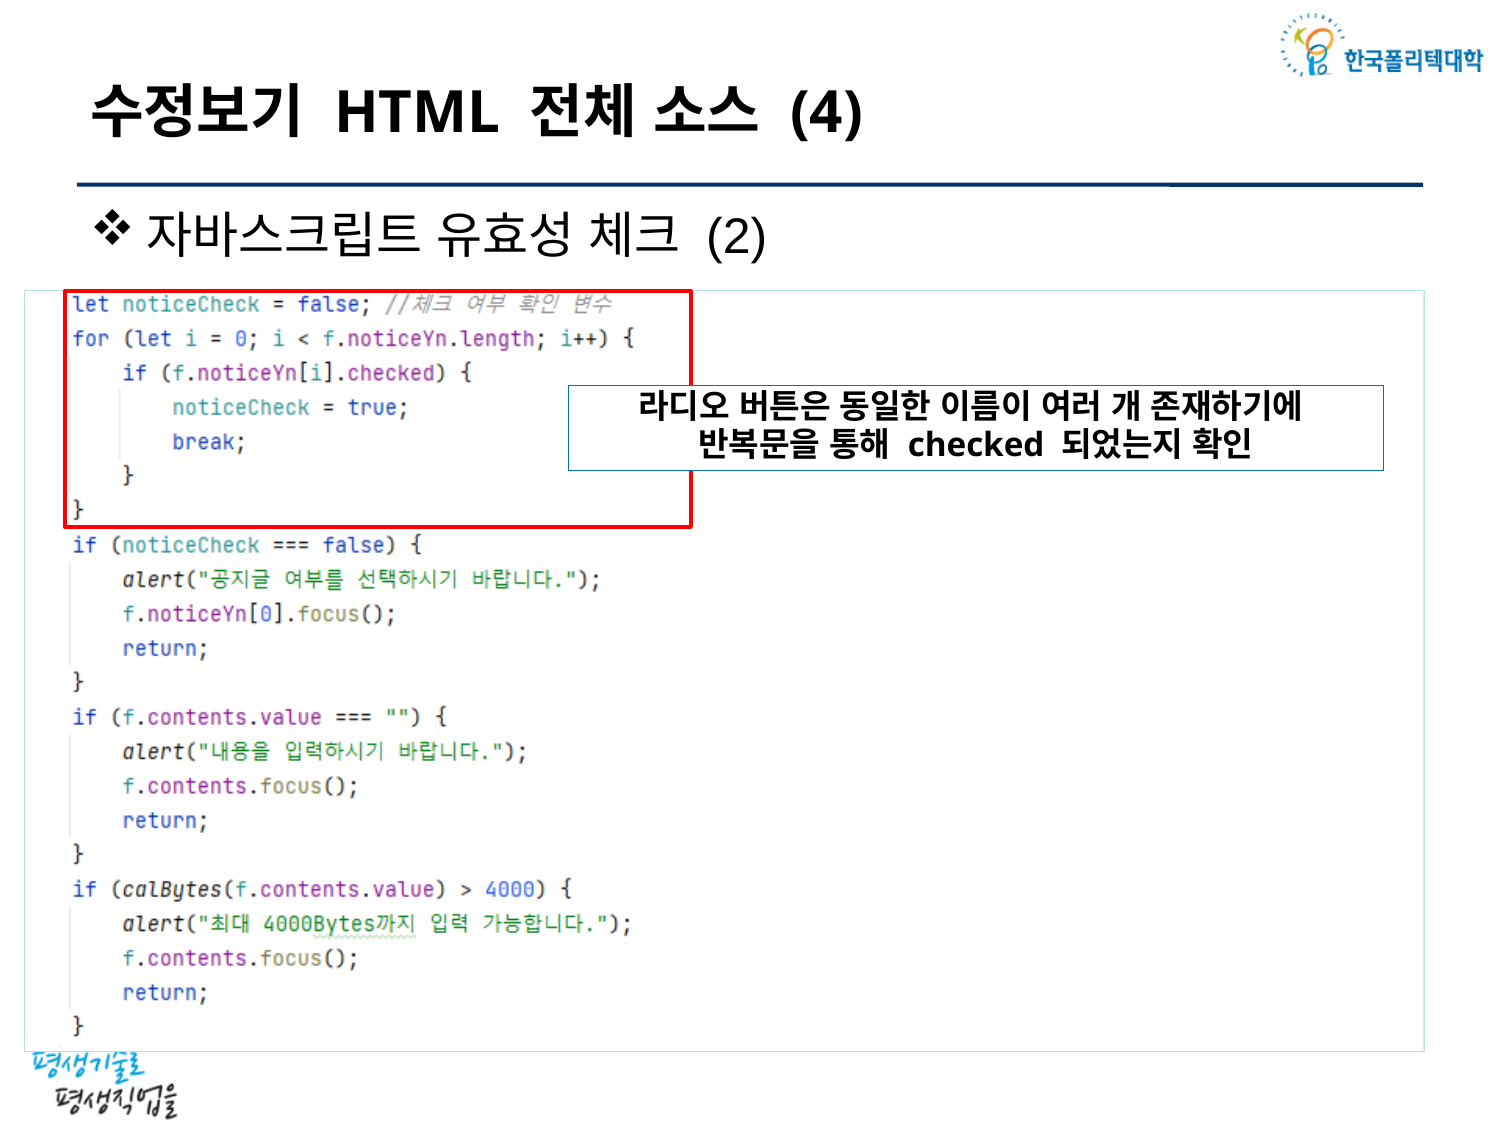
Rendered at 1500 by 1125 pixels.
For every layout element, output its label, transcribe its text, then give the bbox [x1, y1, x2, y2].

picture [1275, 6, 1489, 84]
picture [17, 290, 1426, 1122]
title 수정보기 HTML 전체 소스 (4) [74, 44, 1426, 173]
list 자바스크립트 유효성 체크 (2) [74, 196, 1424, 290]
